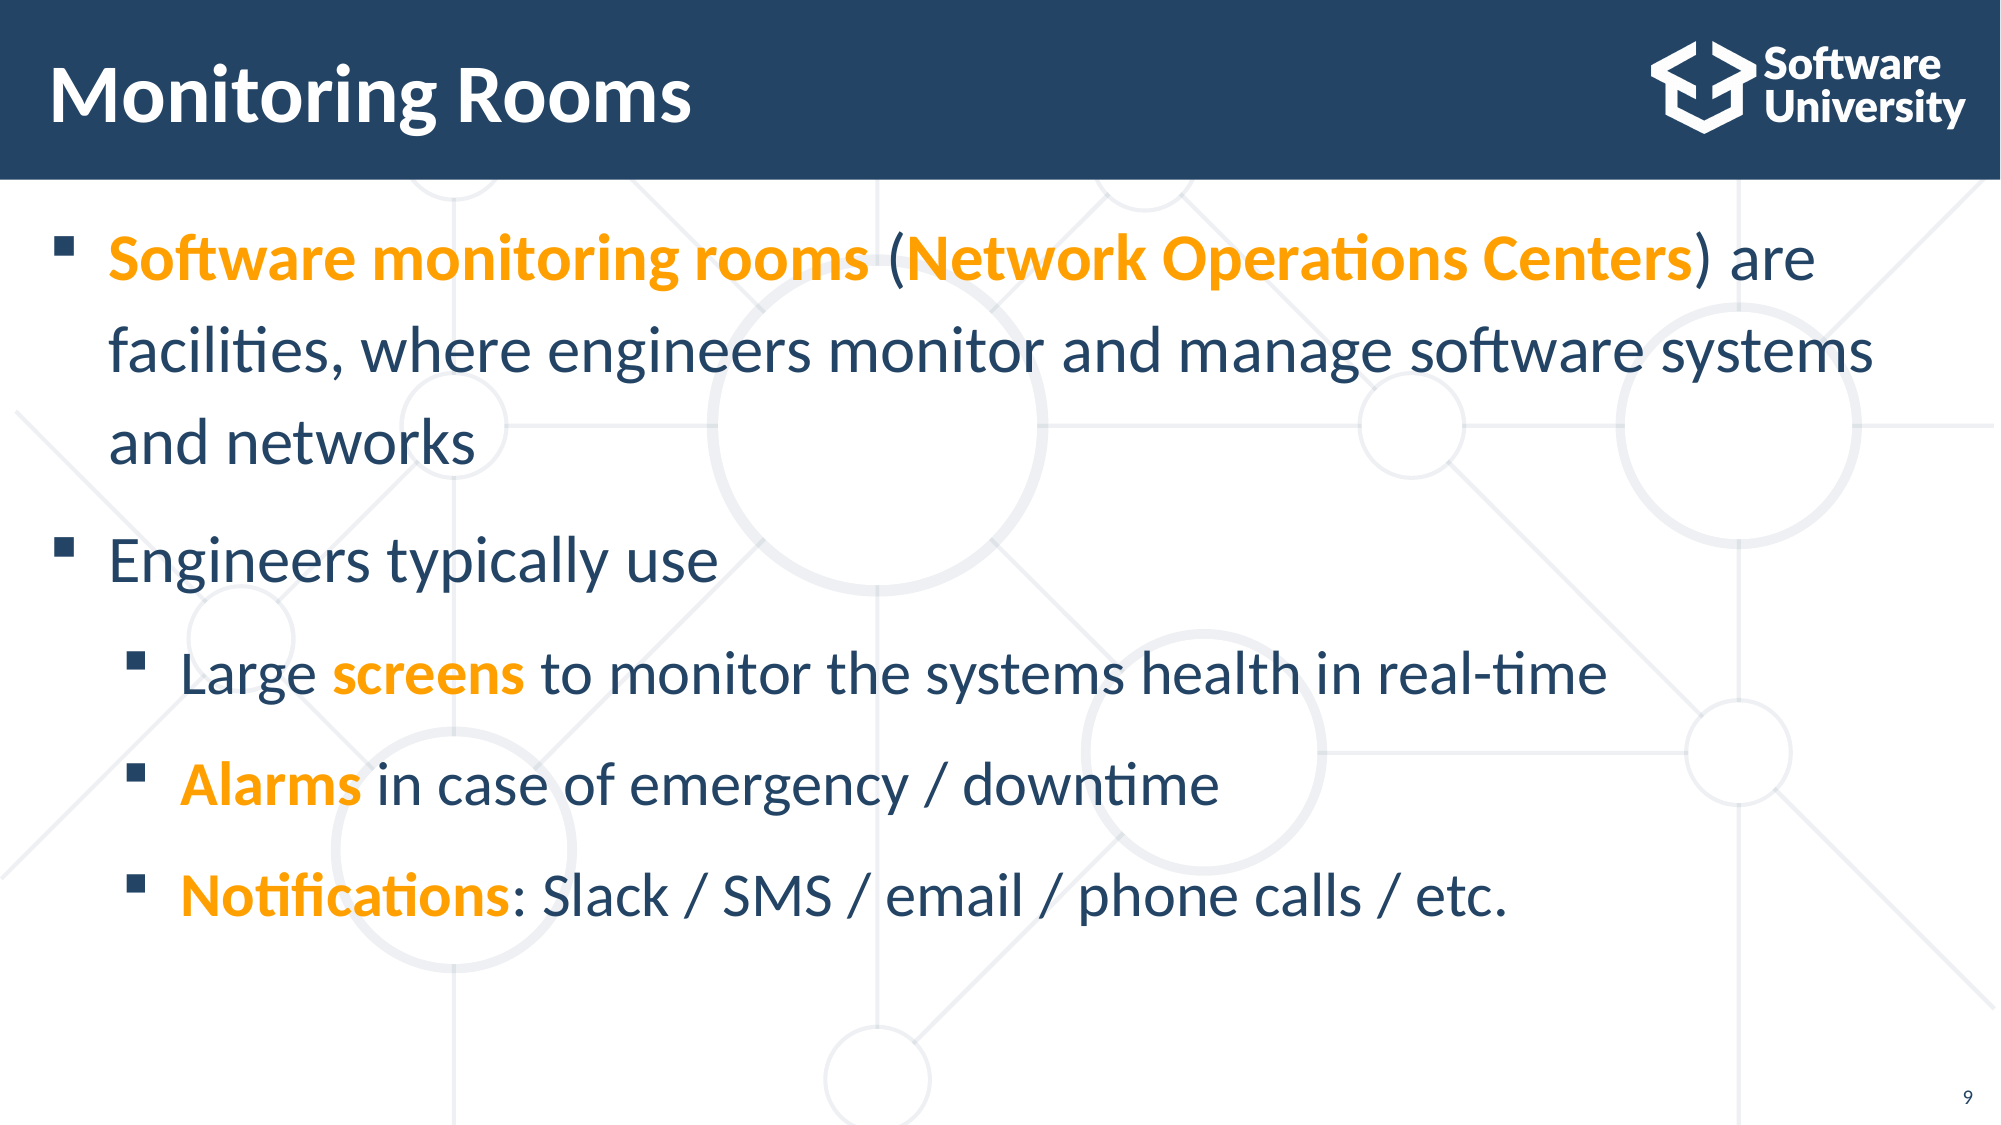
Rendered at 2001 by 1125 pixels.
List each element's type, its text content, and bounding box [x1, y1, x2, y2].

picture [1651, 41, 1966, 134]
slide_number 9 [1927, 1067, 1989, 1117]
title Monitoring Rooms [31, 16, 1625, 162]
list Software monitoring rooms (Network Operations Centers) are facilities, where engineers monitor and manage software systems and networks Engineers typically use Large screens to monitor the systems health in real-time Alarms in case of emergency / downtime Notifications: Slack / SMS / email / phone calls / etc. [31, 196, 1928, 1104]
